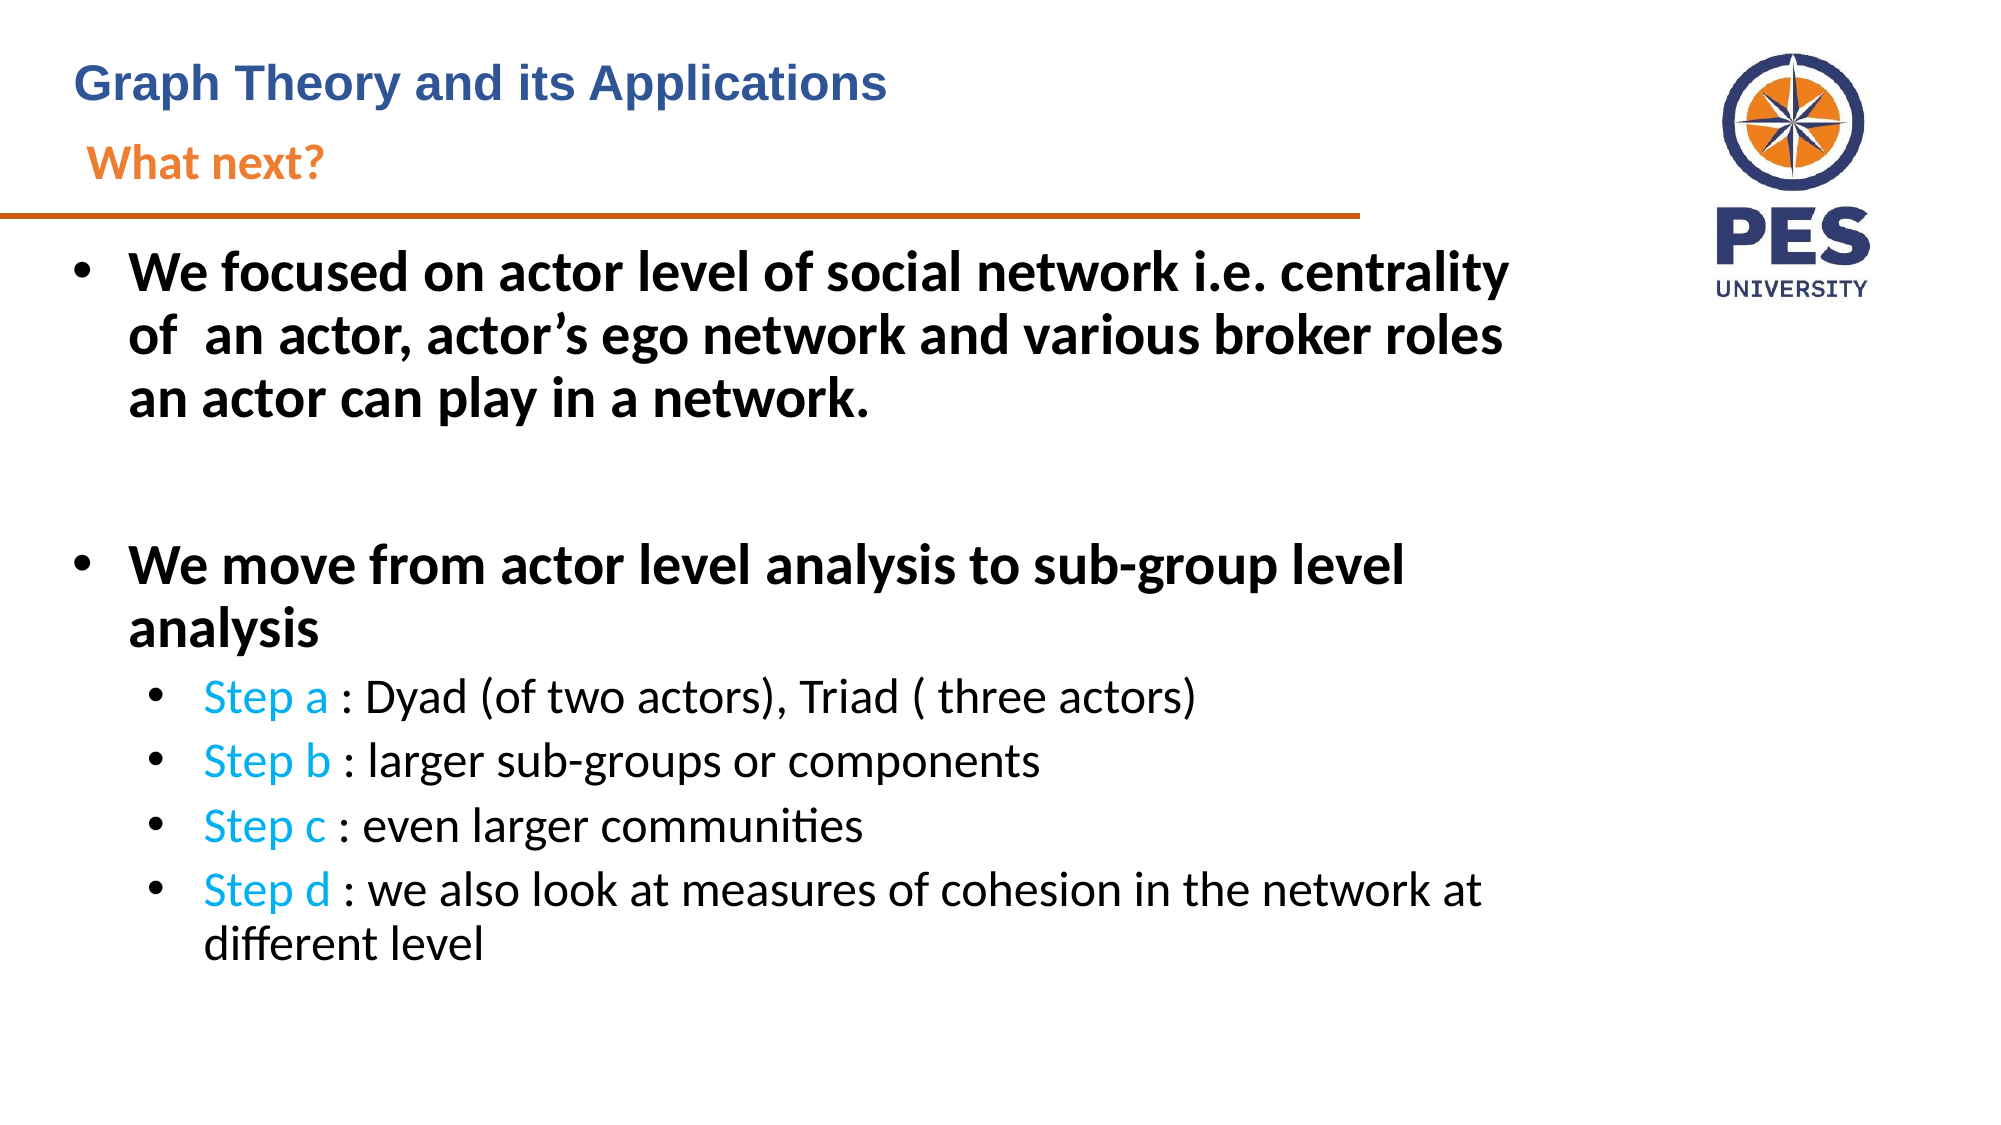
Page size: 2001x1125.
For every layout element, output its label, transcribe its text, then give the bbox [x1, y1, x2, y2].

text_box What next? [71, 122, 1384, 198]
text_box We focused on actor level of social network i.e. centrality of an actor, actor’s ego network and various broker roles an actor can play in a network. We move from actor level analysis to sub-group level analysis Step a : Dyad (of two actors), Triad ( three actors) Step b : larger sub-groups or components Step c : even larger communities Step d : we also look at measures of cohesion in the network at different level [38, 233, 1589, 1106]
text_box [1713, 47, 1876, 305]
text_box Graph Theory and its Applications [58, 42, 1289, 118]
